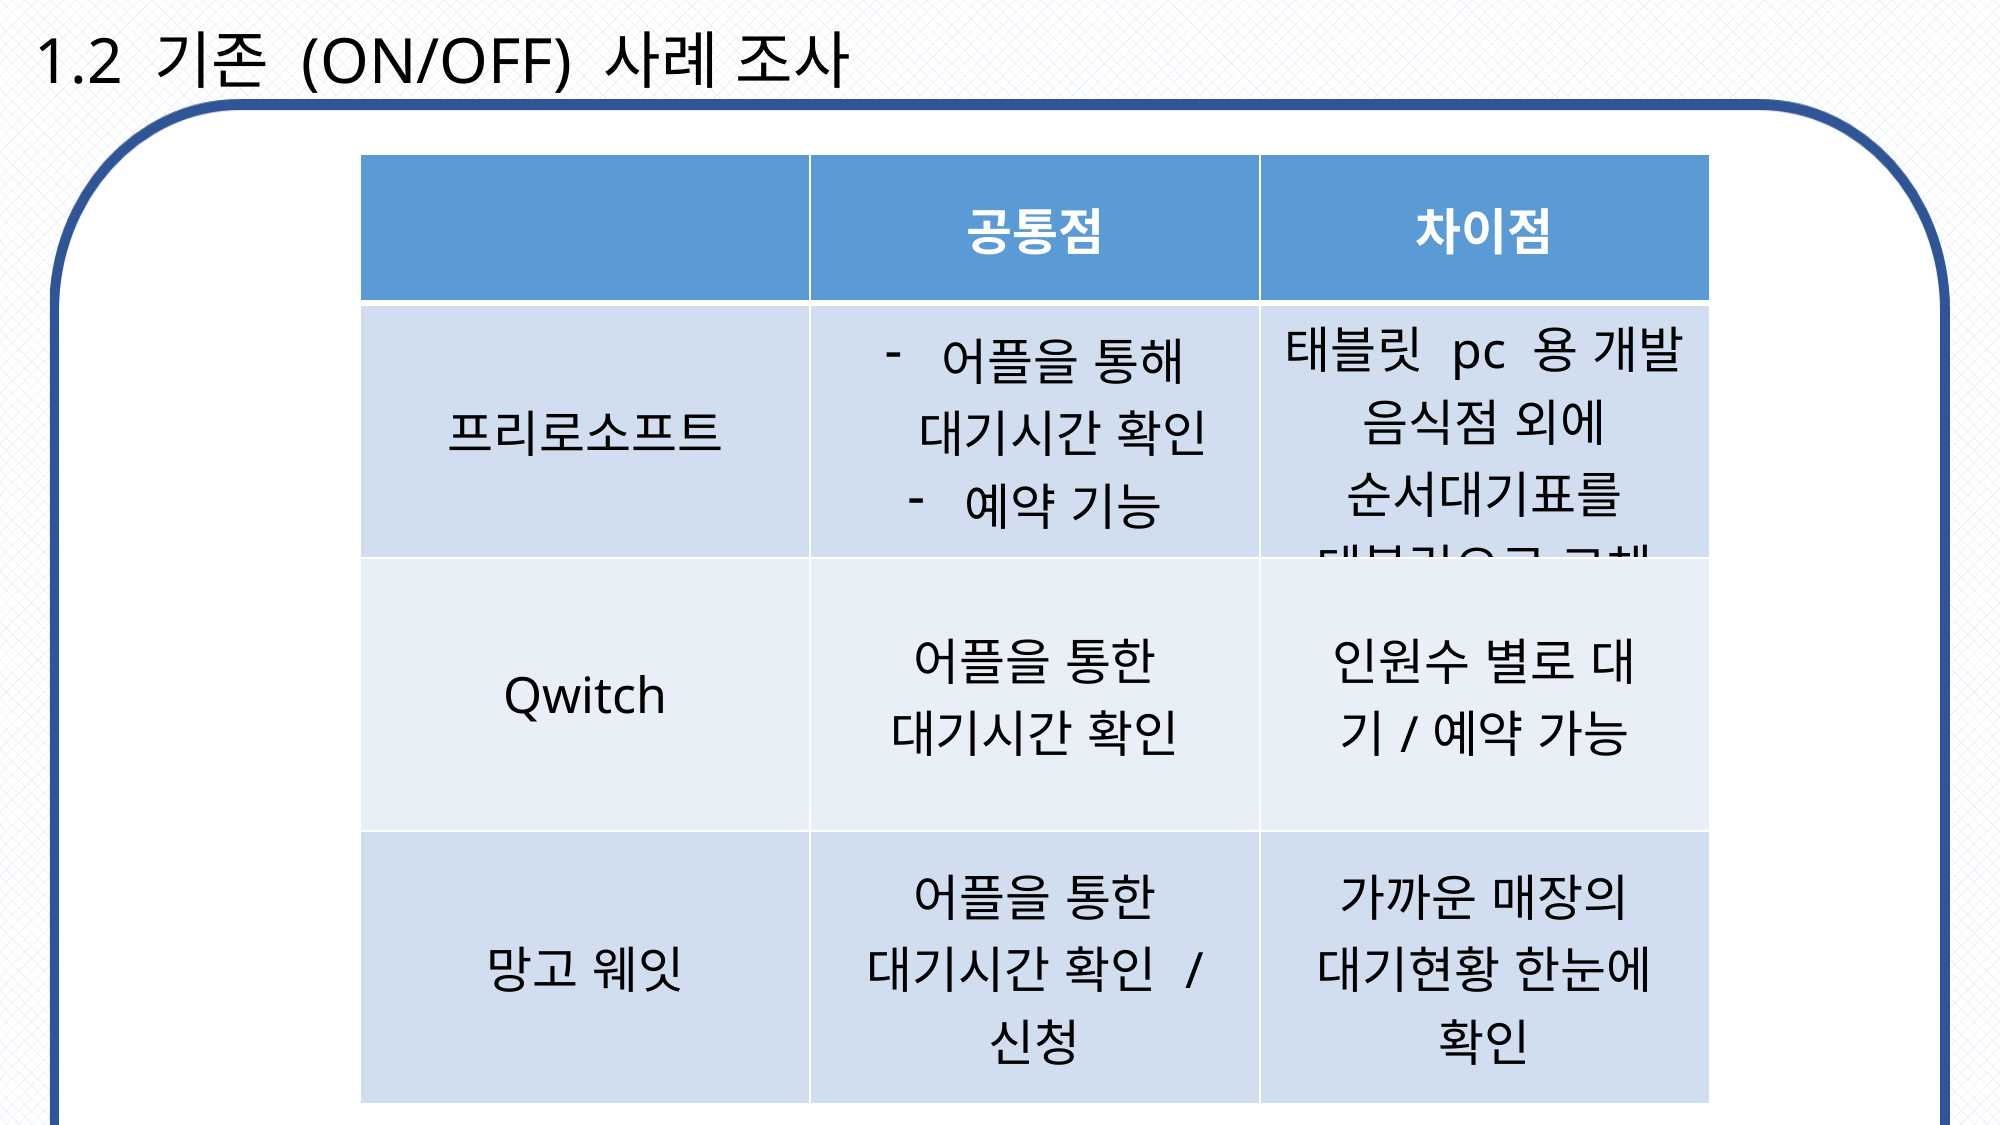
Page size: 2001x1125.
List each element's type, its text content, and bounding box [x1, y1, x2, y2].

text_box 1.2 기존 (ON/OFF) 사례 조사 [19, 13, 905, 104]
picture [49, 99, 1950, 1125]
